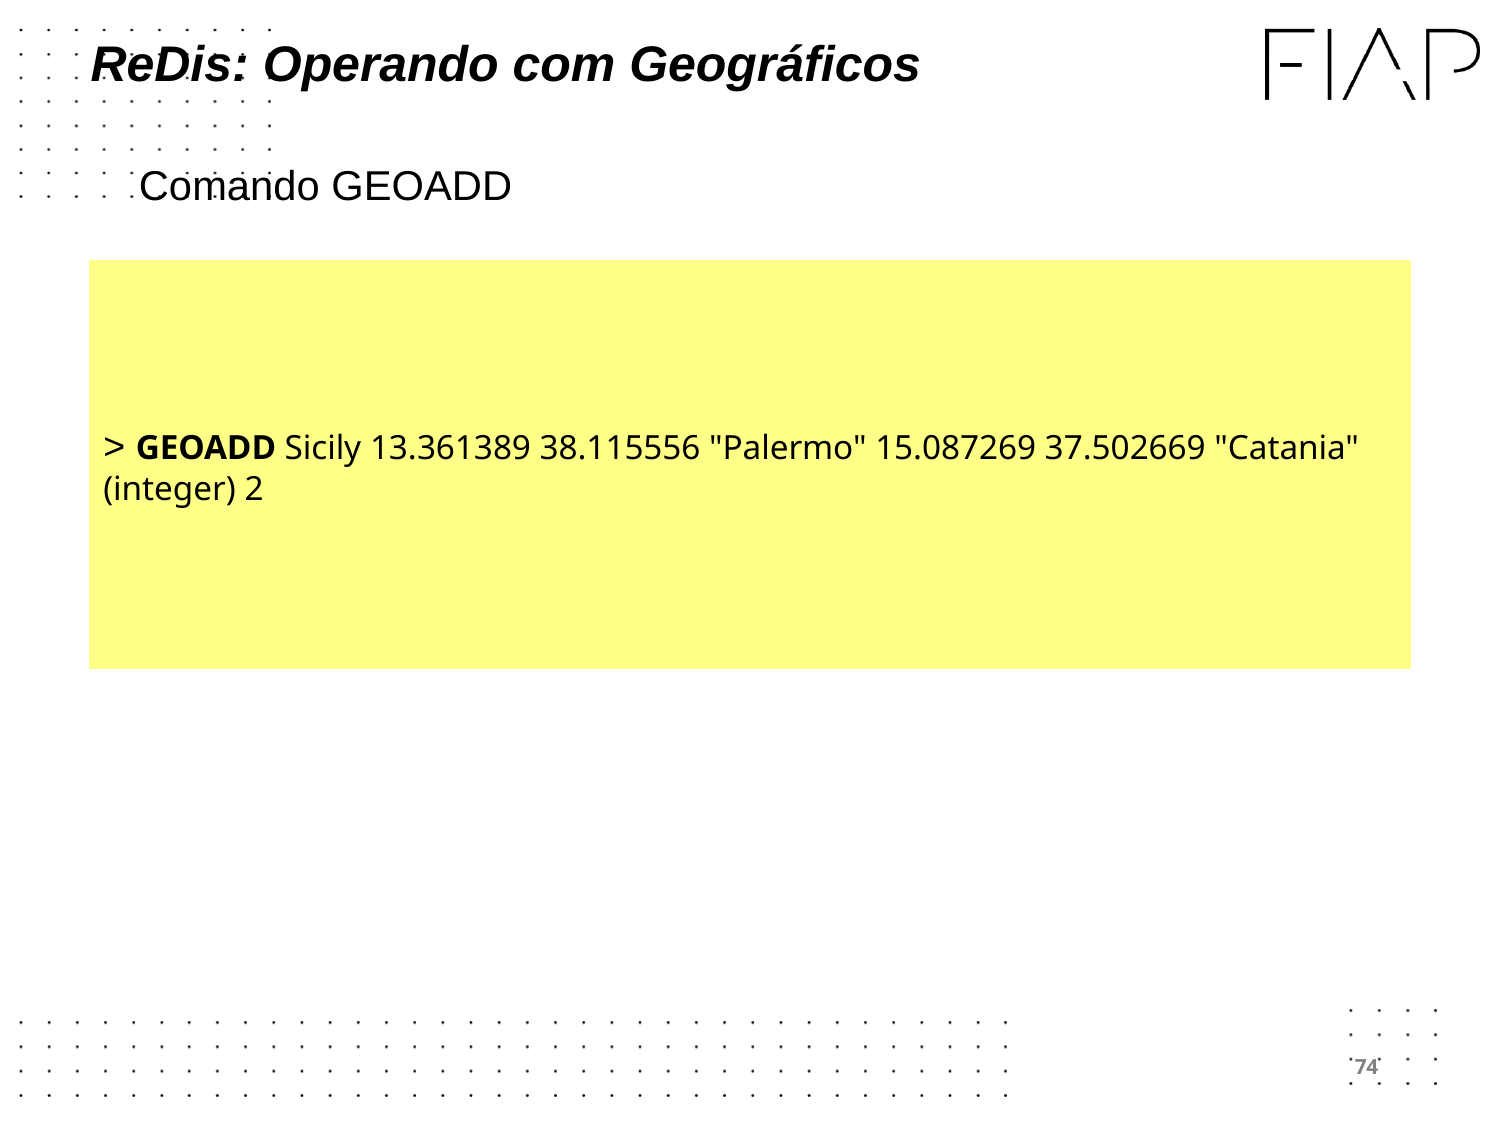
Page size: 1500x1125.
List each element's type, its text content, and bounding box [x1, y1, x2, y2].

text_box > GEOADD Sicily 13.361389 38.115556 "Palermo" 15.087269 37.502669 "Catania" (integer) 2 [86, 258, 1414, 671]
picture [1265, 28, 1480, 100]
picture [1344, 1007, 1437, 1085]
picture [19, 28, 271, 198]
text_box Comando GEOADD [123, 150, 1327, 258]
title ReDis: Operando com Geográficos [75, 30, 1258, 157]
picture [19, 1019, 1007, 1097]
